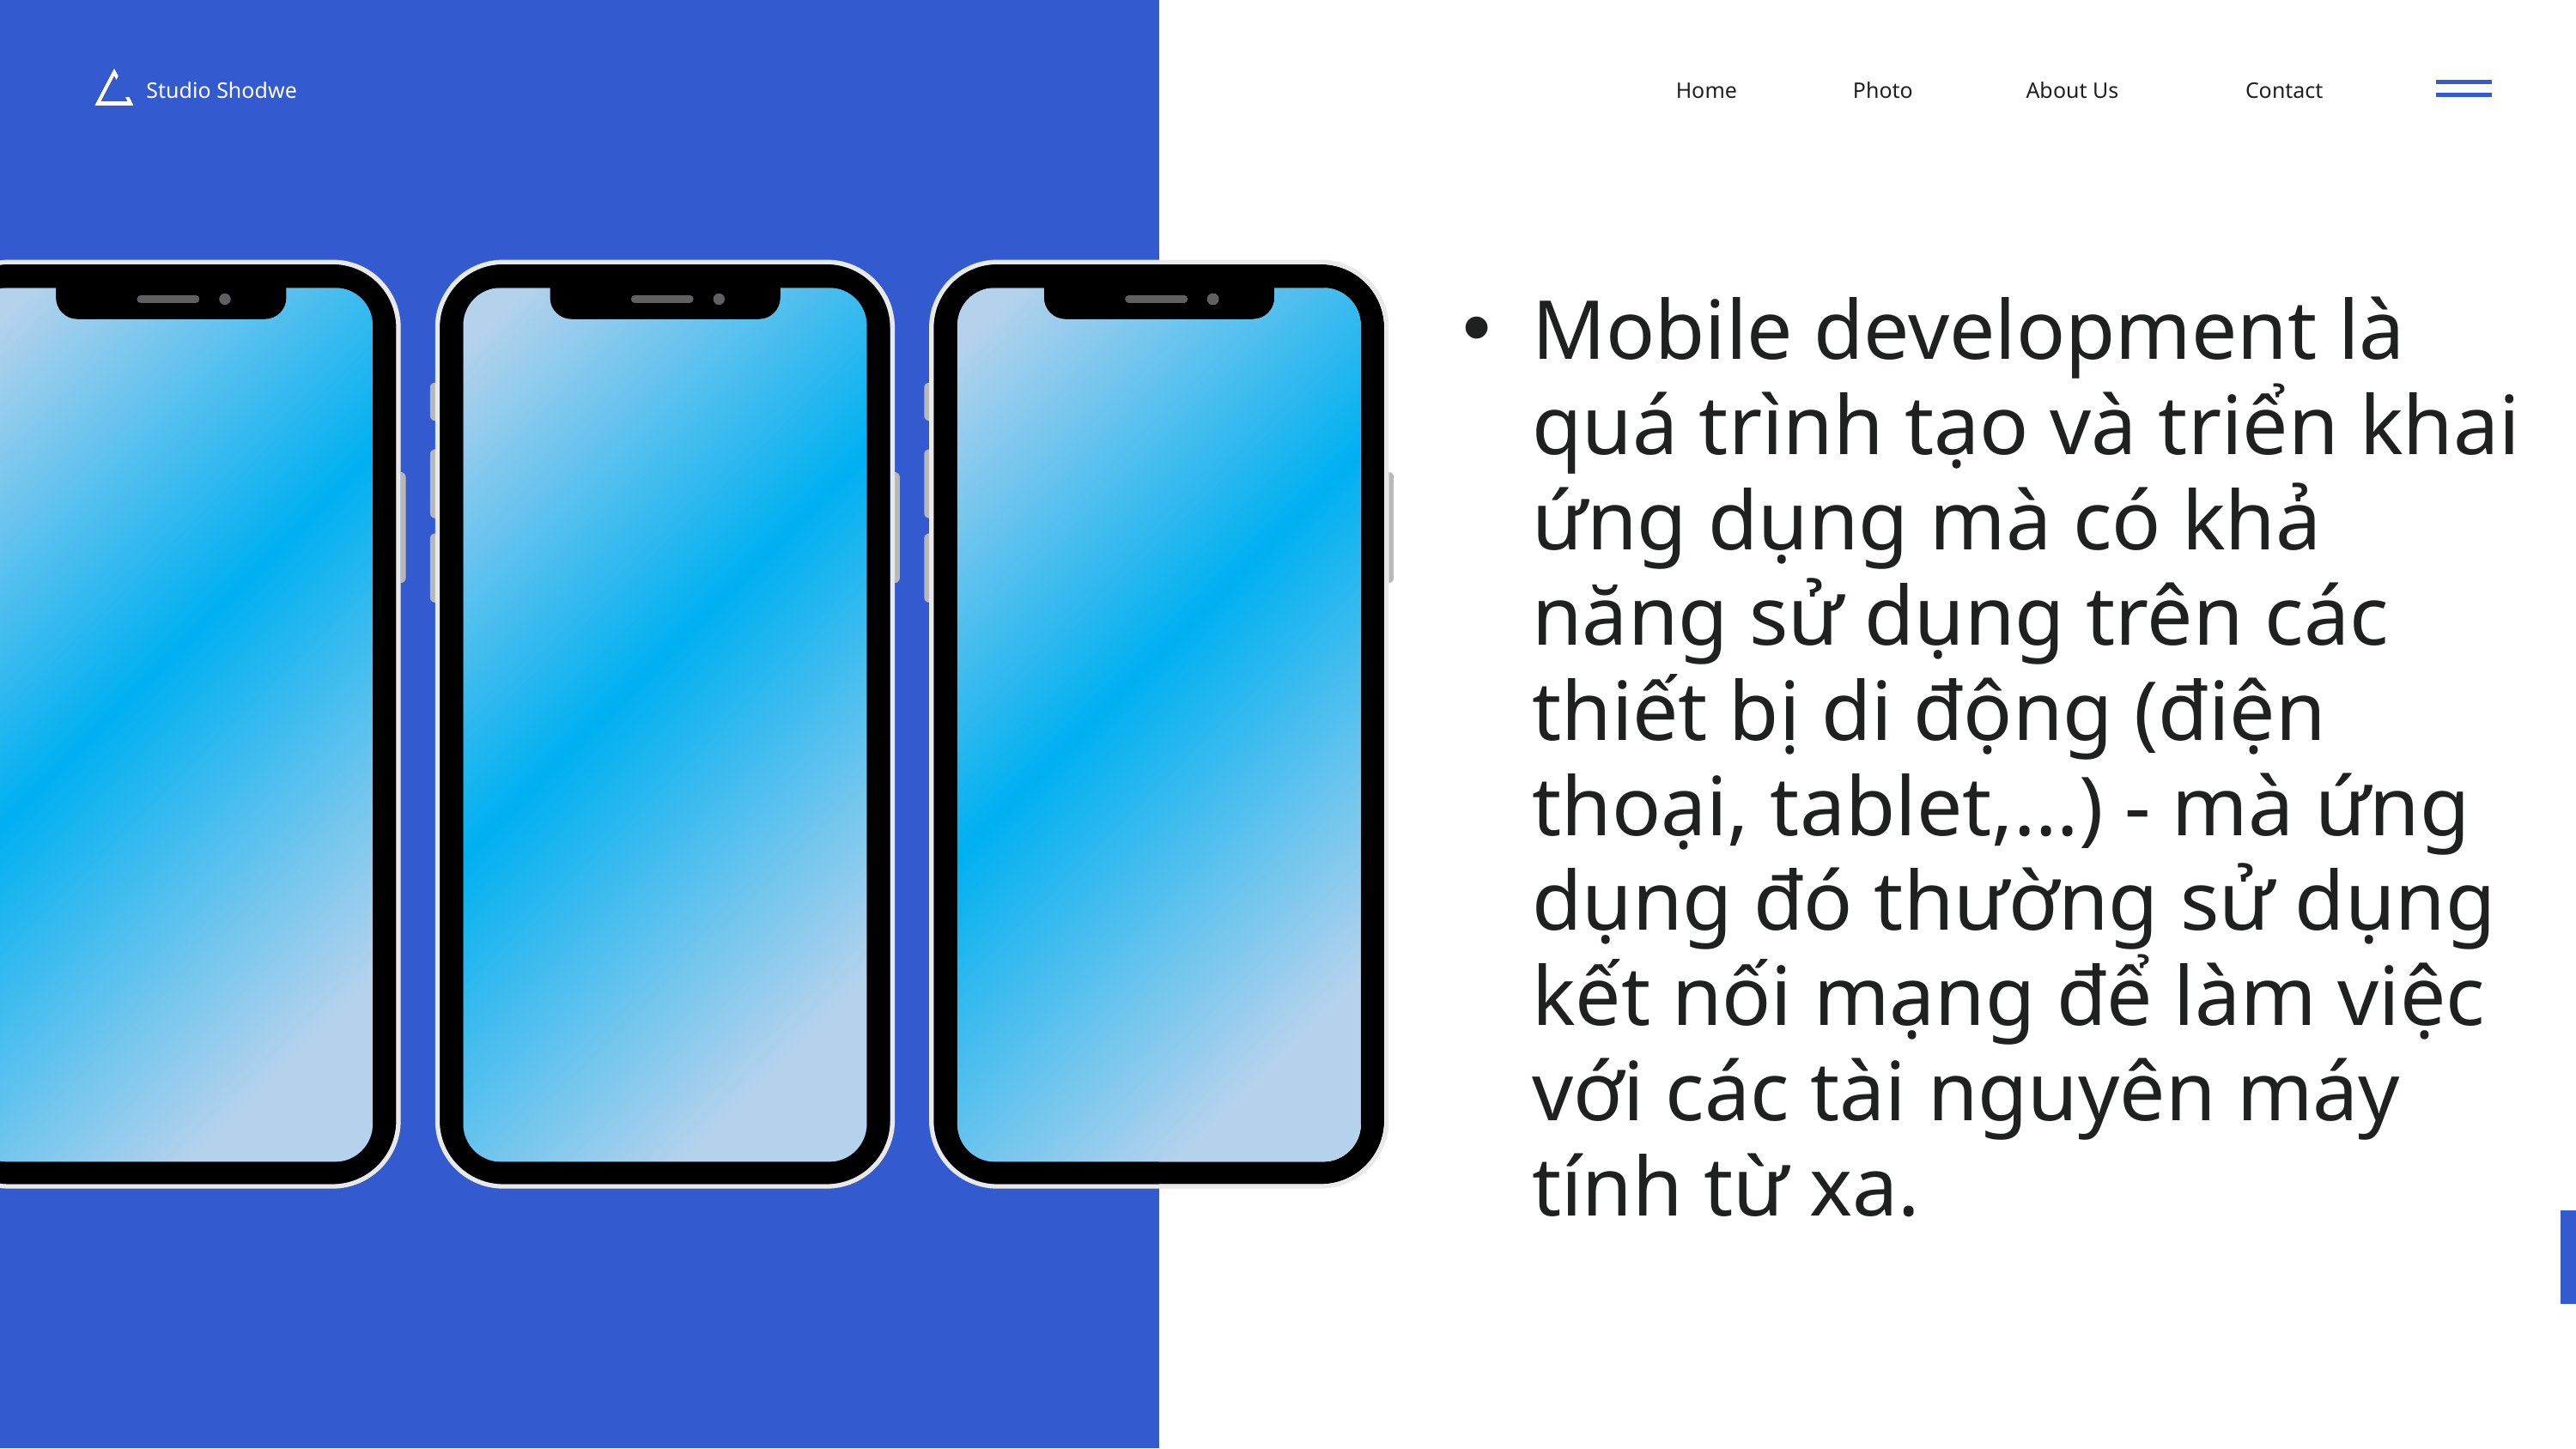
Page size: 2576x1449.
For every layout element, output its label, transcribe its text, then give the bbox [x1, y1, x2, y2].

text_box Contact [2245, 72, 2384, 103]
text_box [0, 259, 406, 1190]
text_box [429, 259, 901, 1190]
text_box Photo [1852, 72, 1957, 103]
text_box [2435, 92, 2493, 97]
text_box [2560, 1210, 2576, 1304]
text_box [2435, 79, 2493, 84]
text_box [923, 259, 1394, 1190]
text_box Home [1675, 72, 1790, 103]
text_box About Us [2026, 72, 2176, 103]
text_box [0, 0, 1159, 1449]
text_box Mobile development là quá trình tạo và triển khai ứng dụng mà có khả năng sử dụng trên các thiết bị di động (điện thoại, tablet,...) - mà ứng dụng đó thường sử dụng kết nối mạng để làm việc với các tài nguyên máy tính từ xa. [1394, 281, 2539, 1233]
